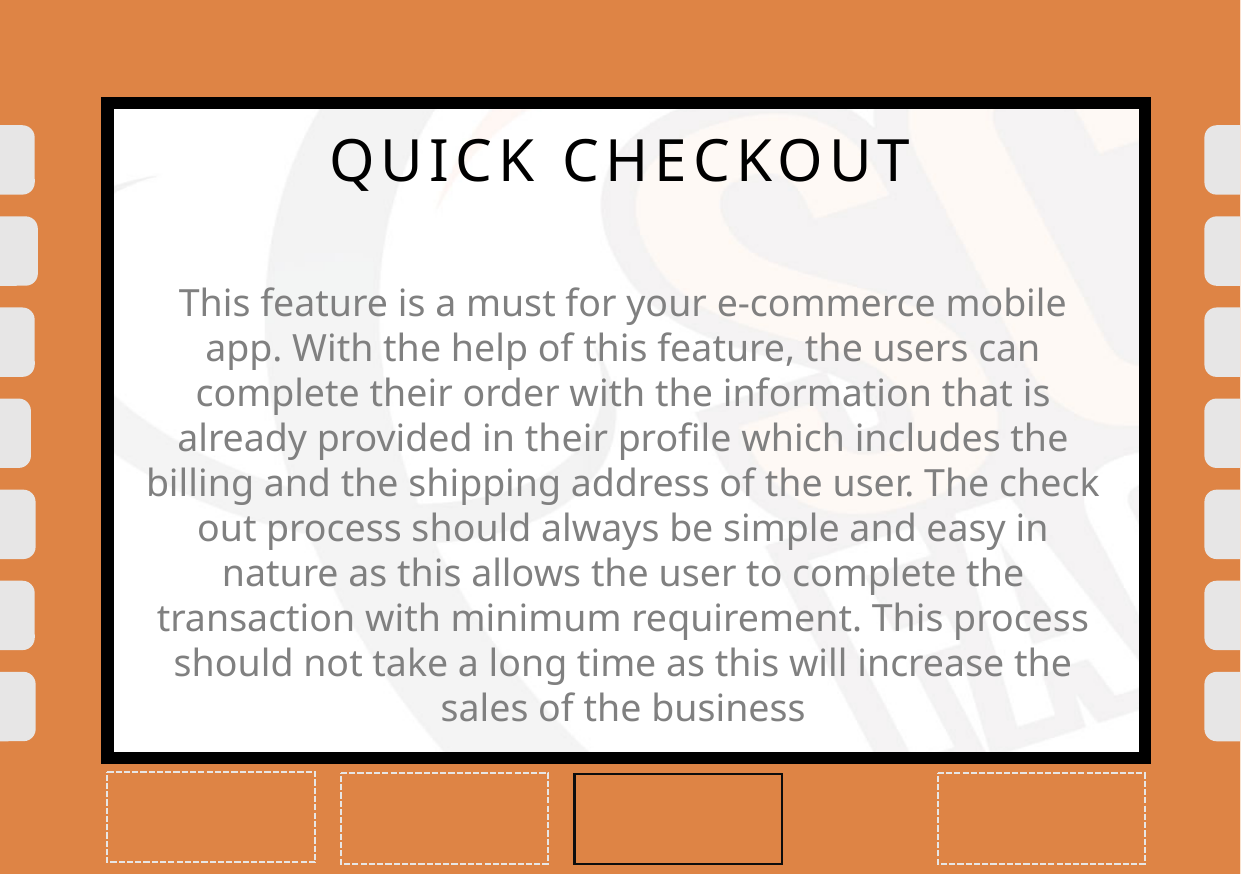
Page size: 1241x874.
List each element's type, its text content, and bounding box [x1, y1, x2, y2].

text_box [0, 125, 35, 195]
text_box [937, 772, 1146, 865]
text_box [573, 773, 783, 865]
text_box QUICK CHECKOUT [172, 115, 1068, 201]
text_box [1204, 125, 1241, 195]
text_box [1204, 580, 1241, 651]
text_box [0, 580, 35, 651]
text_box This feature is a must for your e-commerce mobile app. With the help of this feature, the users can complete their order with the information that is already provided in their profile which includes the billing and the shipping address of the user. The check out process should always be simple and easy in nature as this allows the user to complete the transaction with minimum requirement. This process should not take a long time as this will increase the sales of the business [122, 271, 1125, 737]
text_box [340, 772, 549, 865]
text_box [1204, 398, 1241, 468]
text_box [106, 102, 1146, 759]
text_box [0, 307, 35, 377]
text_box [0, 398, 31, 468]
text_box [0, 489, 36, 560]
text_box [0, 216, 38, 286]
text_box [1204, 216, 1241, 286]
text_box [106, 771, 316, 863]
text_box Reveals the value that the product delivers to customers, today [0, 0, 1241, 874]
text_box [1204, 307, 1241, 377]
text_box [1204, 489, 1241, 560]
text_box [0, 671, 36, 742]
text_box [1204, 671, 1241, 742]
